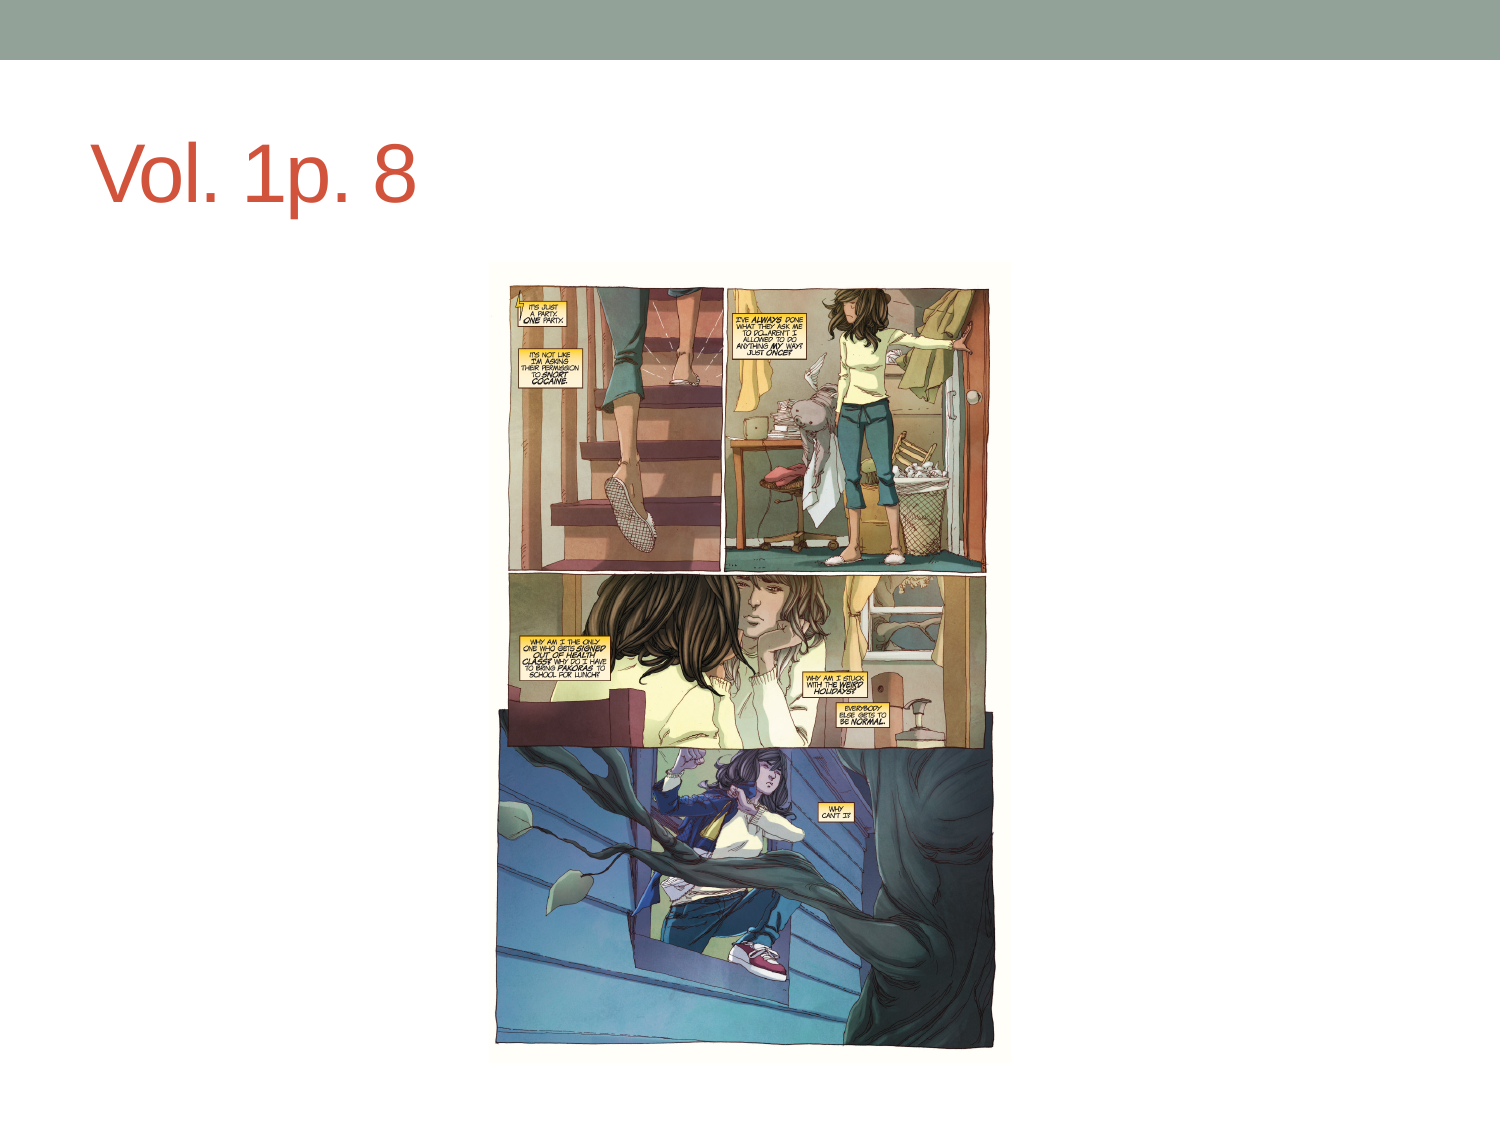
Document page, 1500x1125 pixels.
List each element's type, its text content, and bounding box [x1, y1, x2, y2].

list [74, 262, 1426, 1063]
title Vol. 1p. 8 [75, 87, 1425, 250]
